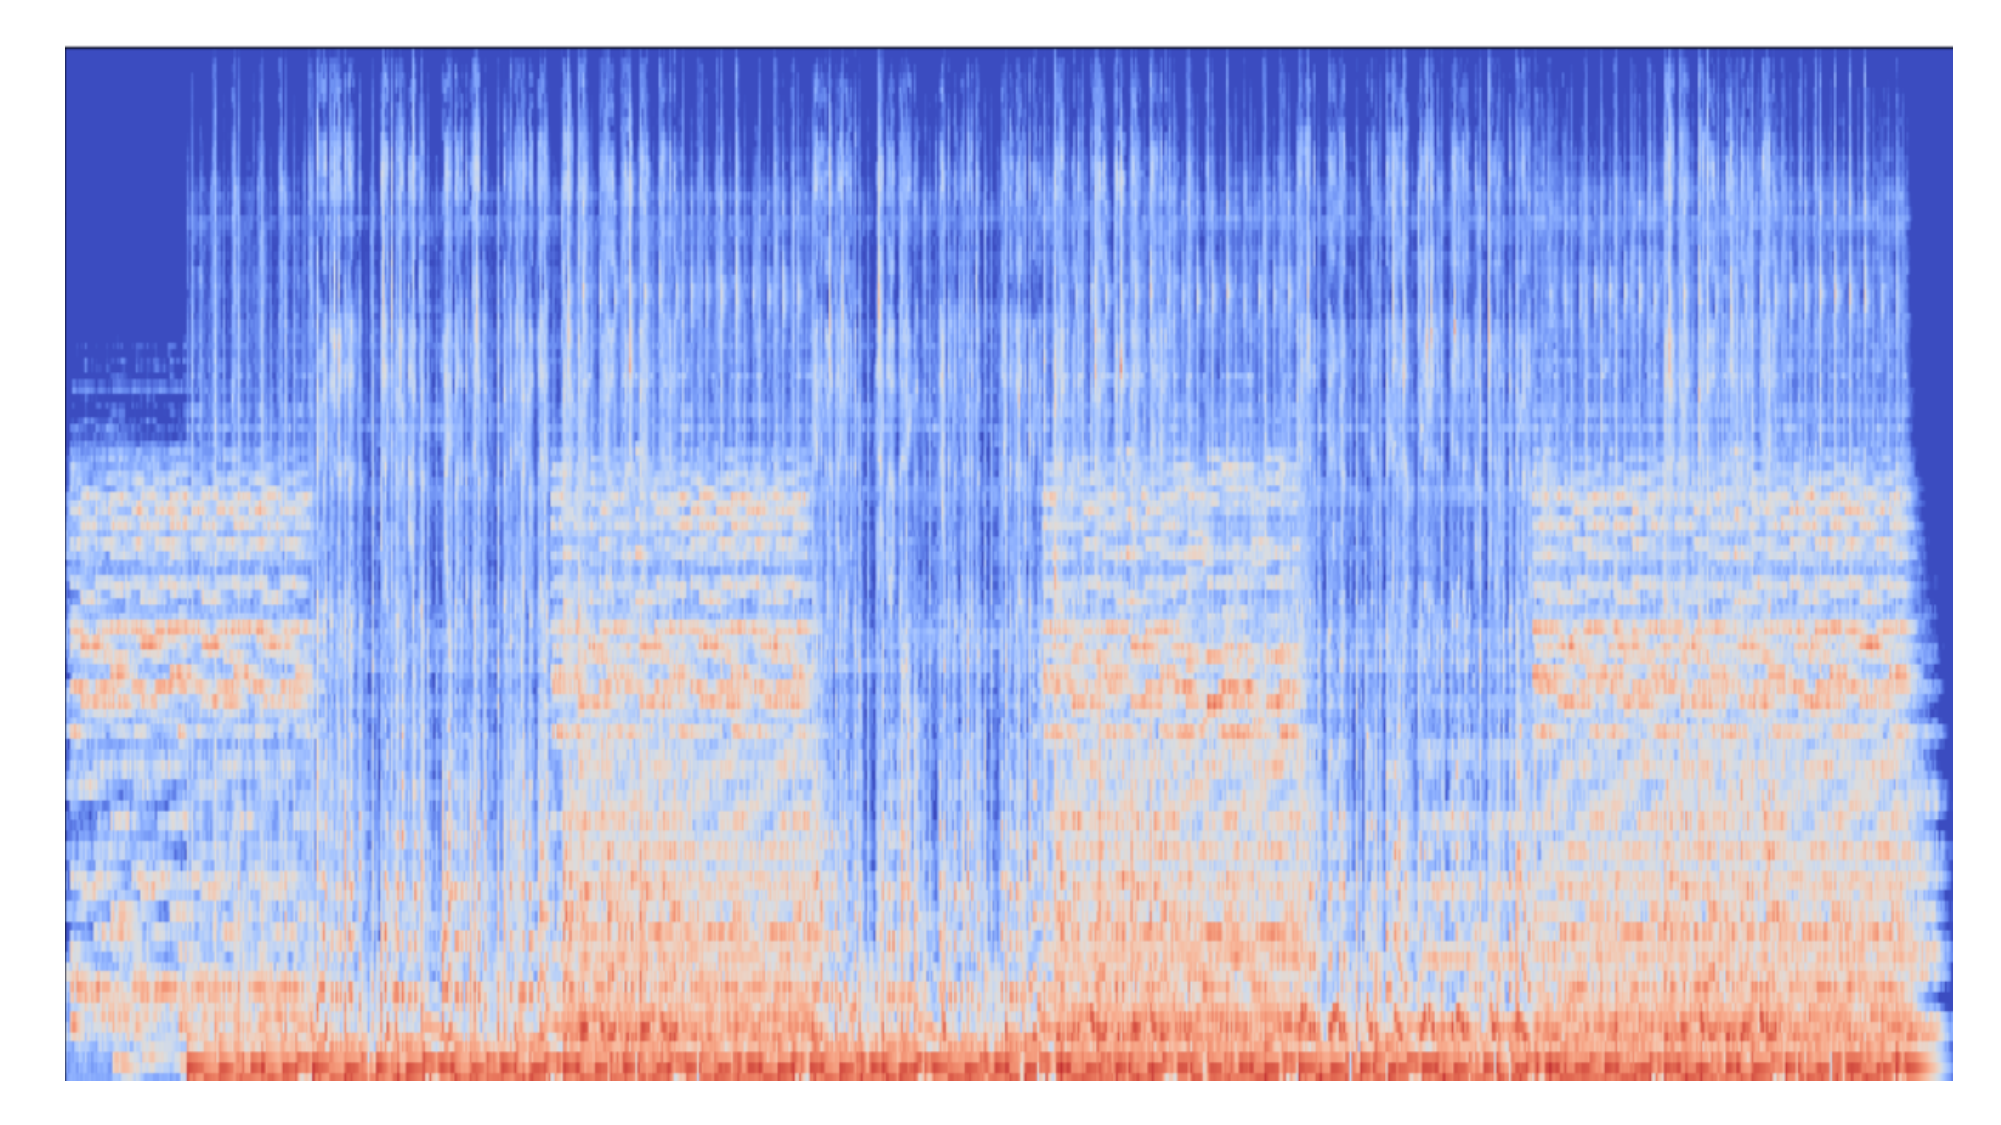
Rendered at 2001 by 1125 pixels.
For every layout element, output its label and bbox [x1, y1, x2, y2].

picture [65, 43, 1953, 1081]
